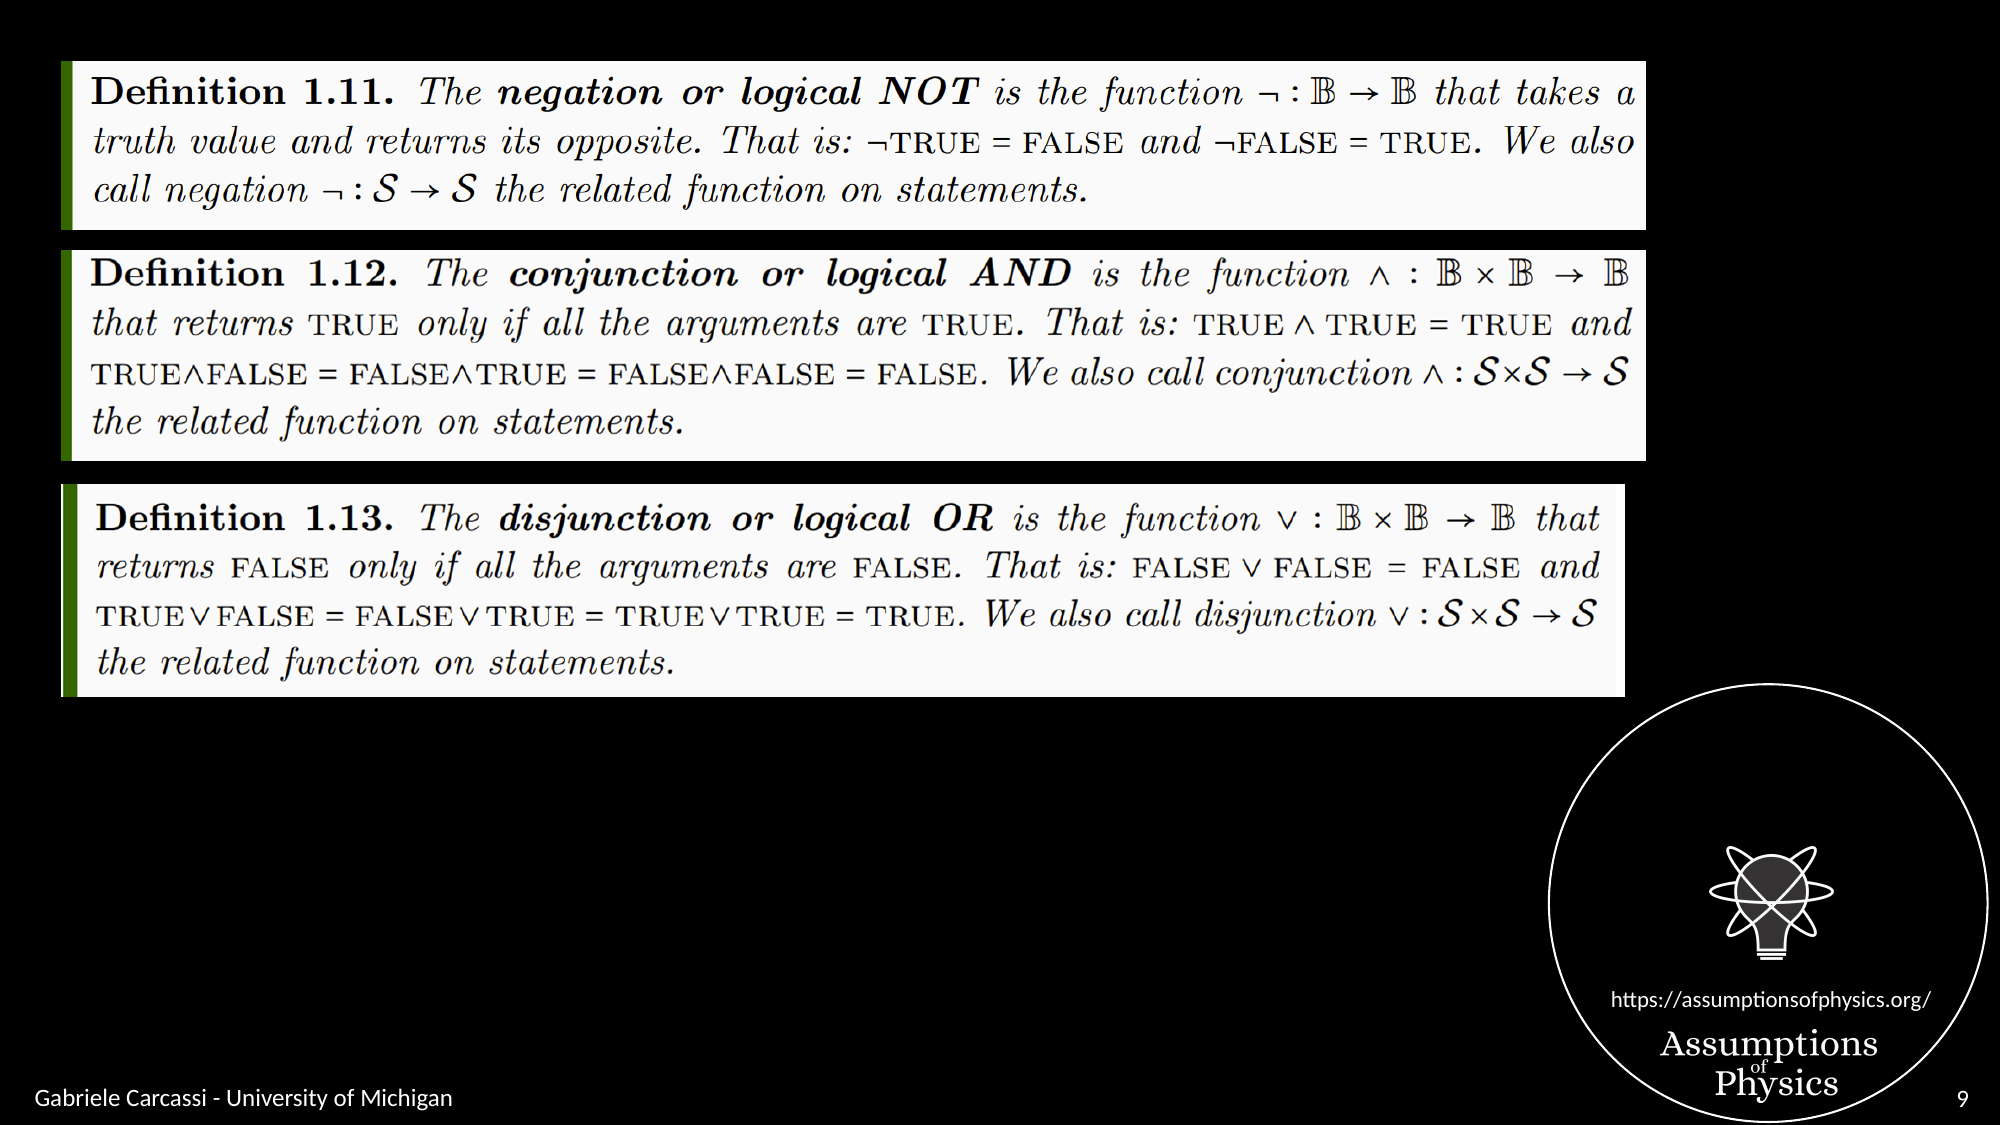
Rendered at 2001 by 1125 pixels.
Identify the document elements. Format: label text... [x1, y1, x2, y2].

picture [1709, 846, 1834, 960]
picture [1660, 1029, 1877, 1103]
picture [61, 61, 1647, 230]
picture [61, 484, 1625, 697]
slide_number 9 [1893, 1078, 1985, 1116]
footer Gabriele Carcassi - University of Michigan [19, 1077, 999, 1116]
picture [61, 250, 1647, 461]
